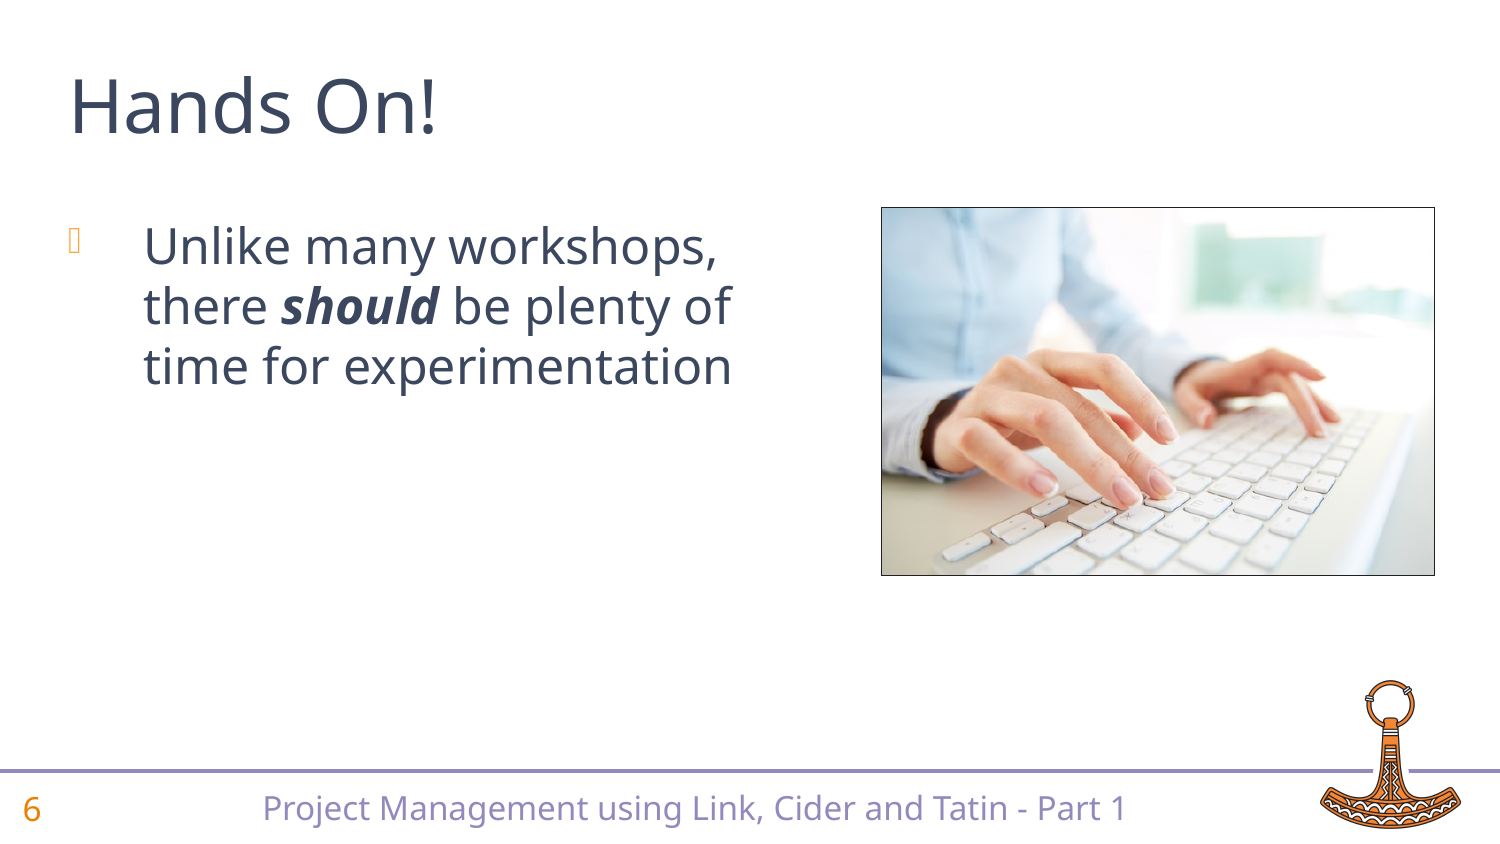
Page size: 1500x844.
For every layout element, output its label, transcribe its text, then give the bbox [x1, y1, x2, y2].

list Unlike many workshops, there should be plenty of time for experimentation [53, 207, 792, 740]
title Hands On! [53, 43, 1203, 157]
picture [881, 207, 1435, 577]
picture [1320, 680, 1461, 829]
